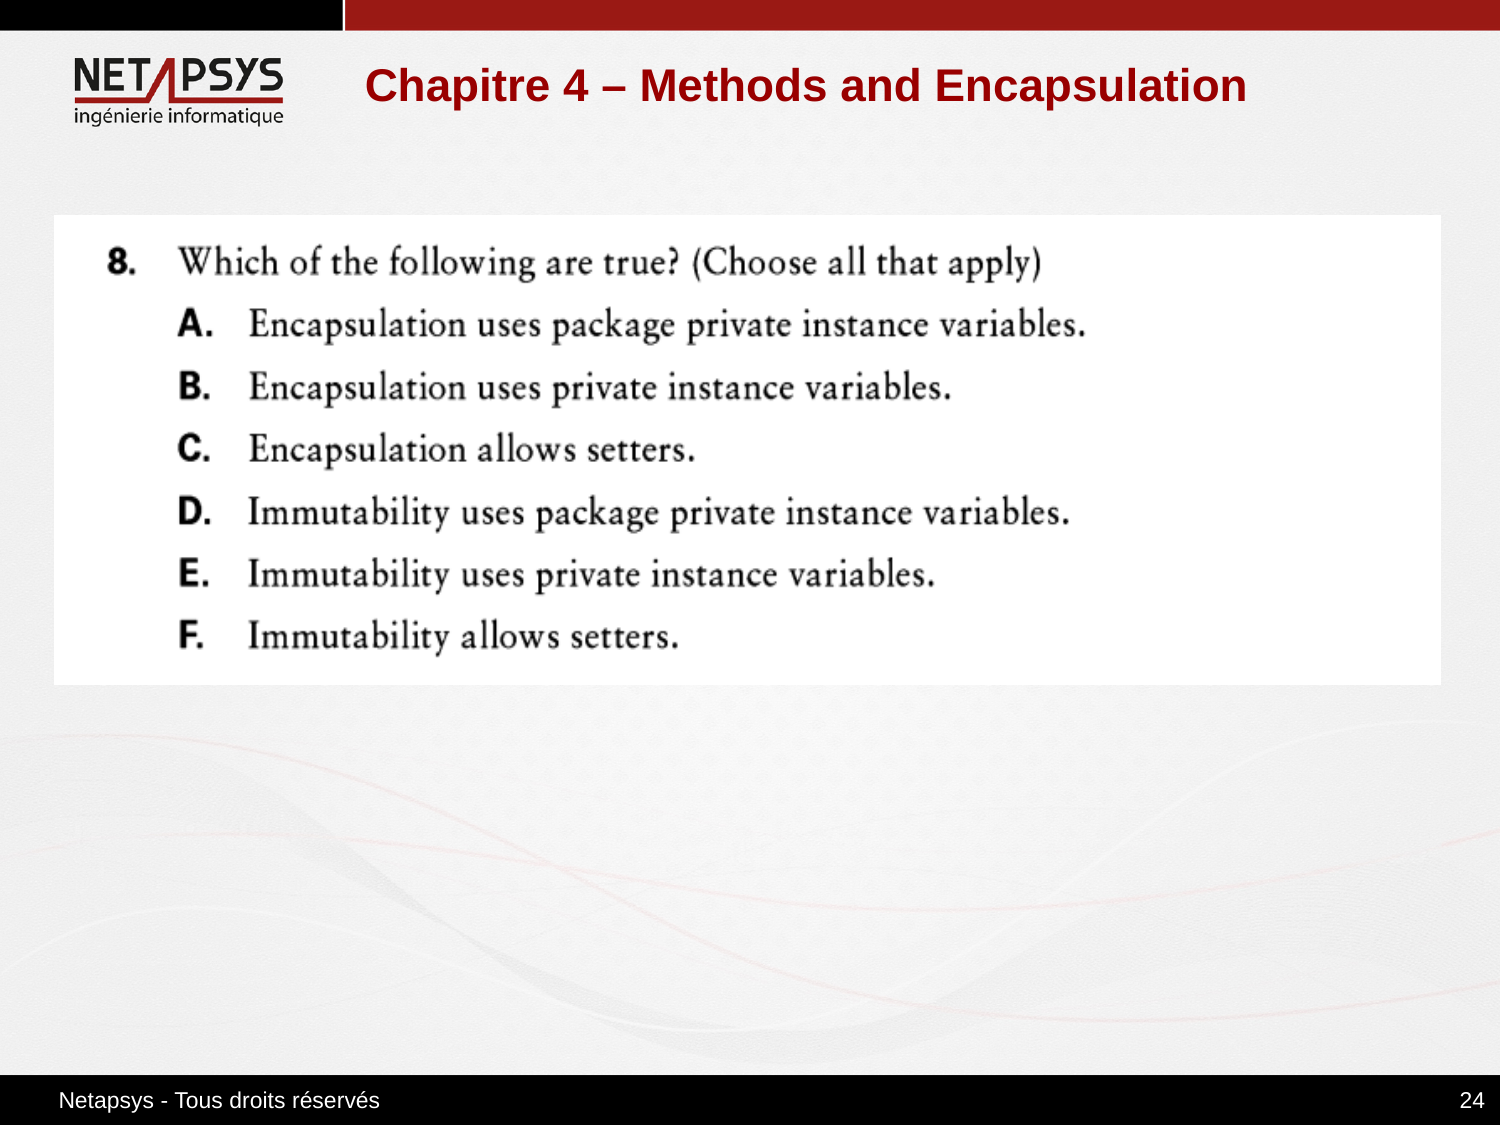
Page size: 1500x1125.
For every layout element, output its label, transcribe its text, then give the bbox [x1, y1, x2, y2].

text_box 24 [1149, 1069, 1500, 1125]
text_box Netapsys - Tous droits réservés [0, 1069, 458, 1125]
text_box Chapitre 4 – Methods and Encapsulation [350, 53, 1343, 113]
picture [0, 0, 1500, 1125]
